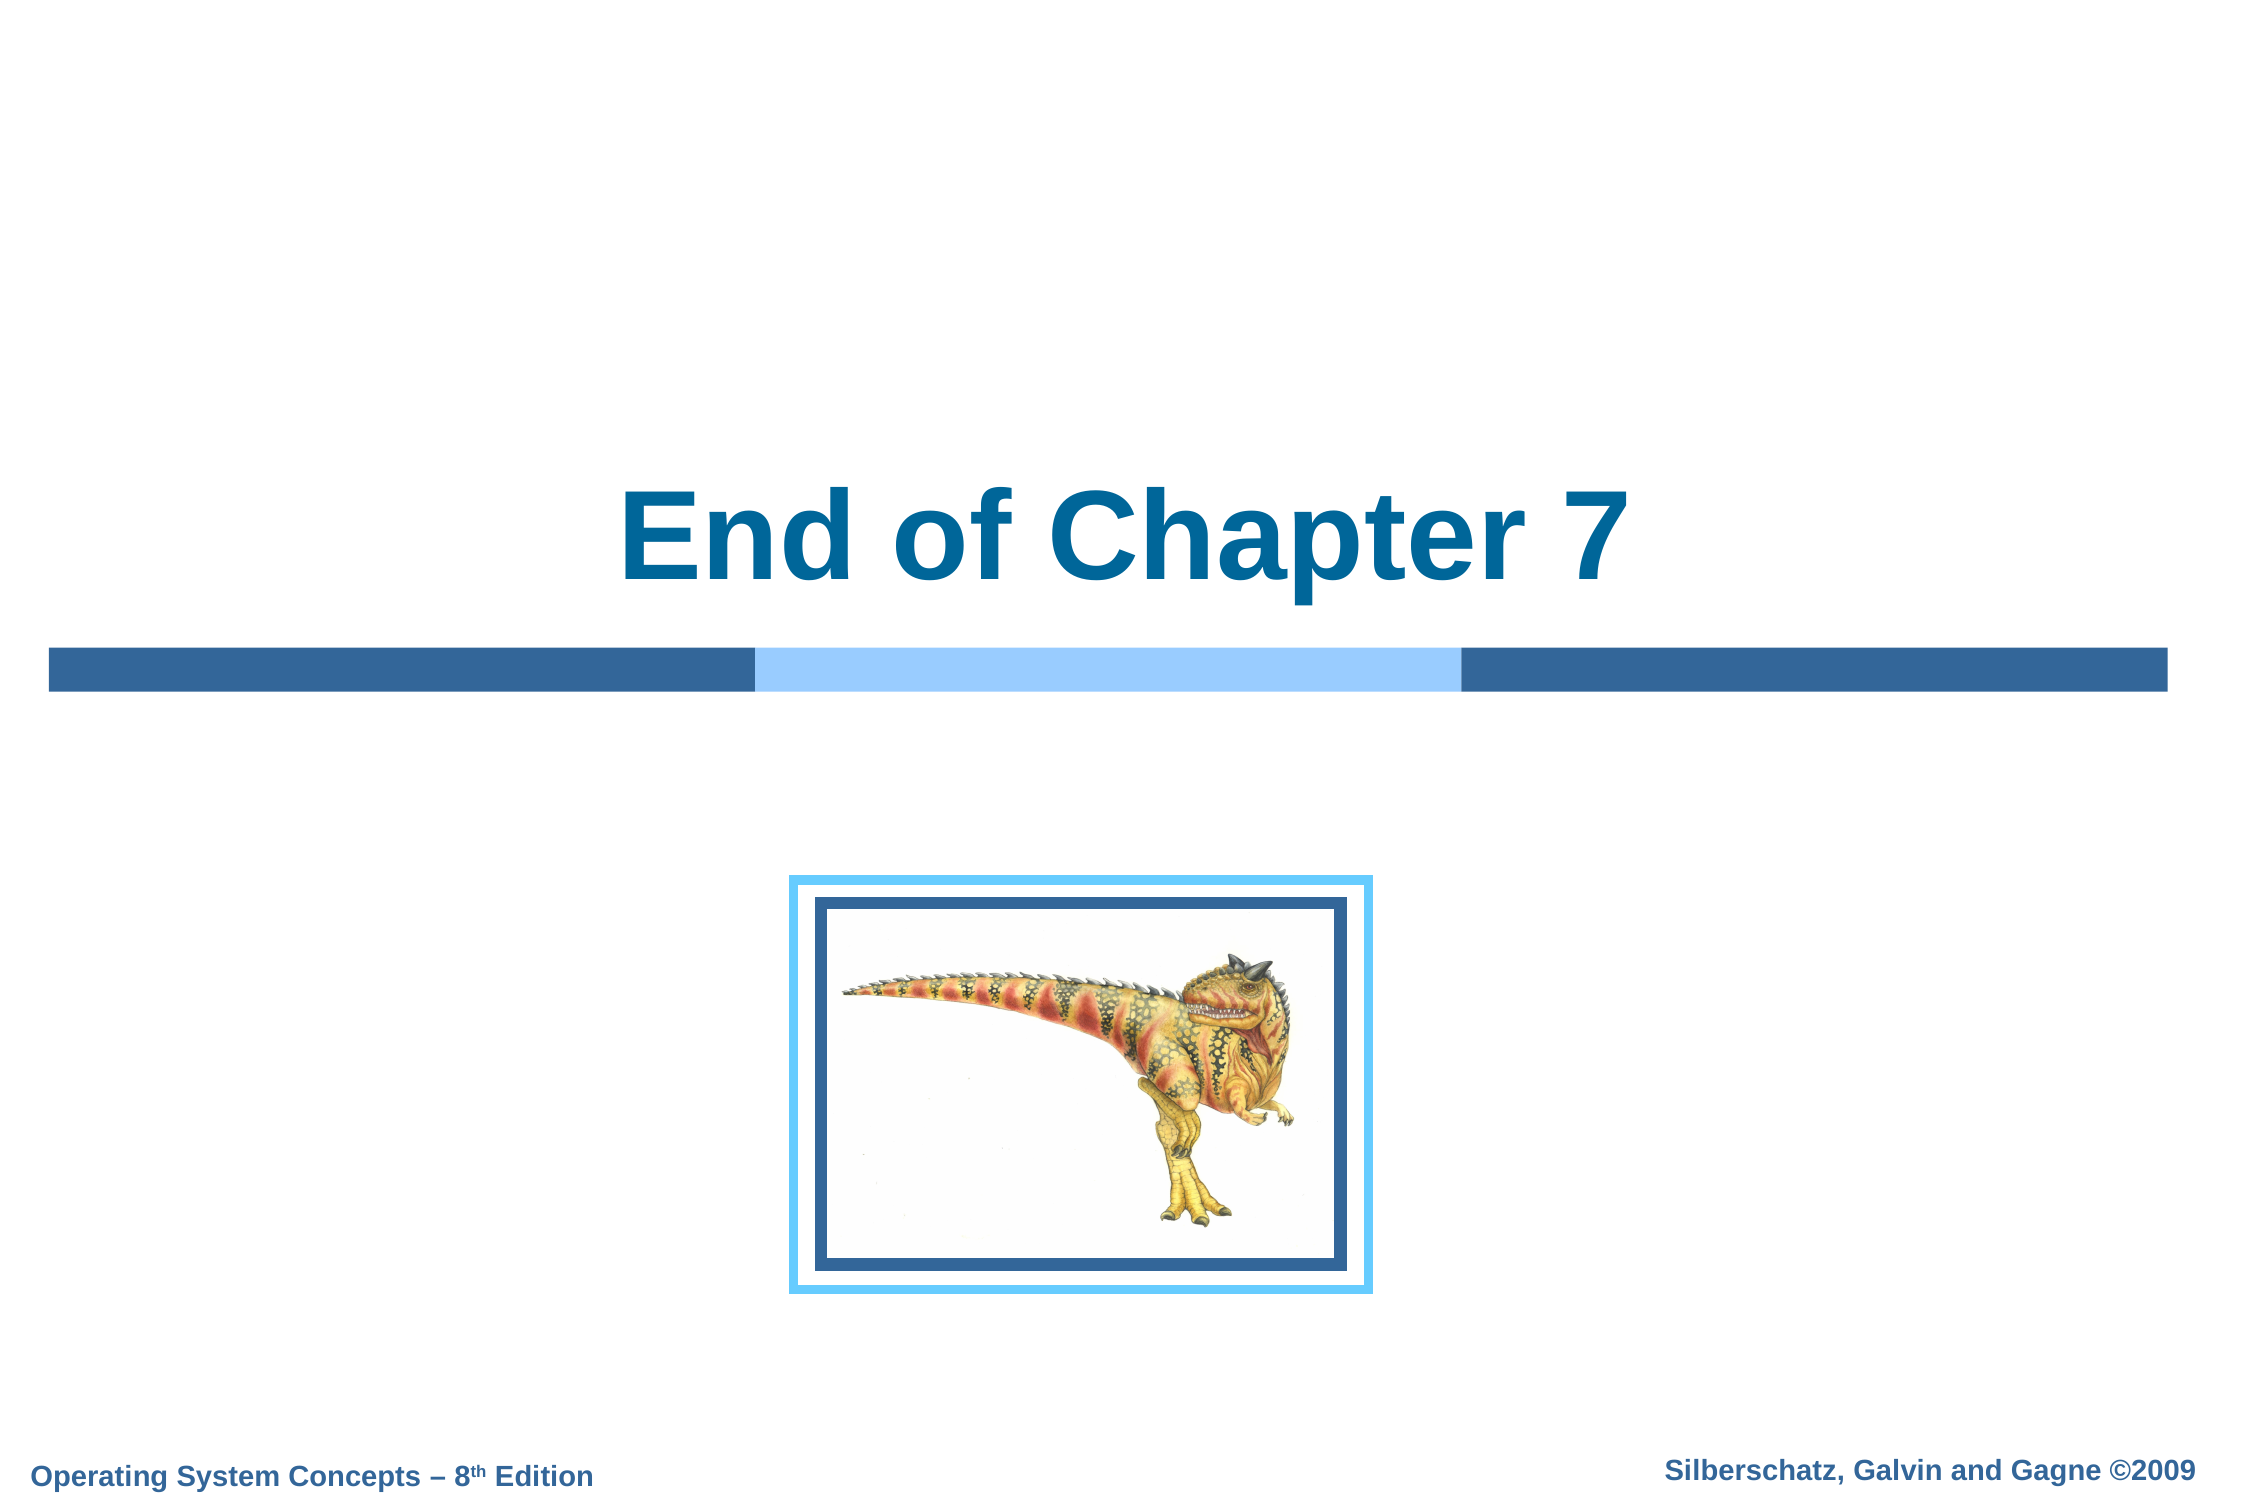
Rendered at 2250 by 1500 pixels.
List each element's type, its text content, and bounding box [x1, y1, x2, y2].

picture [827, 909, 1334, 1258]
title End of Chapter 7 [168, 149, 2082, 616]
